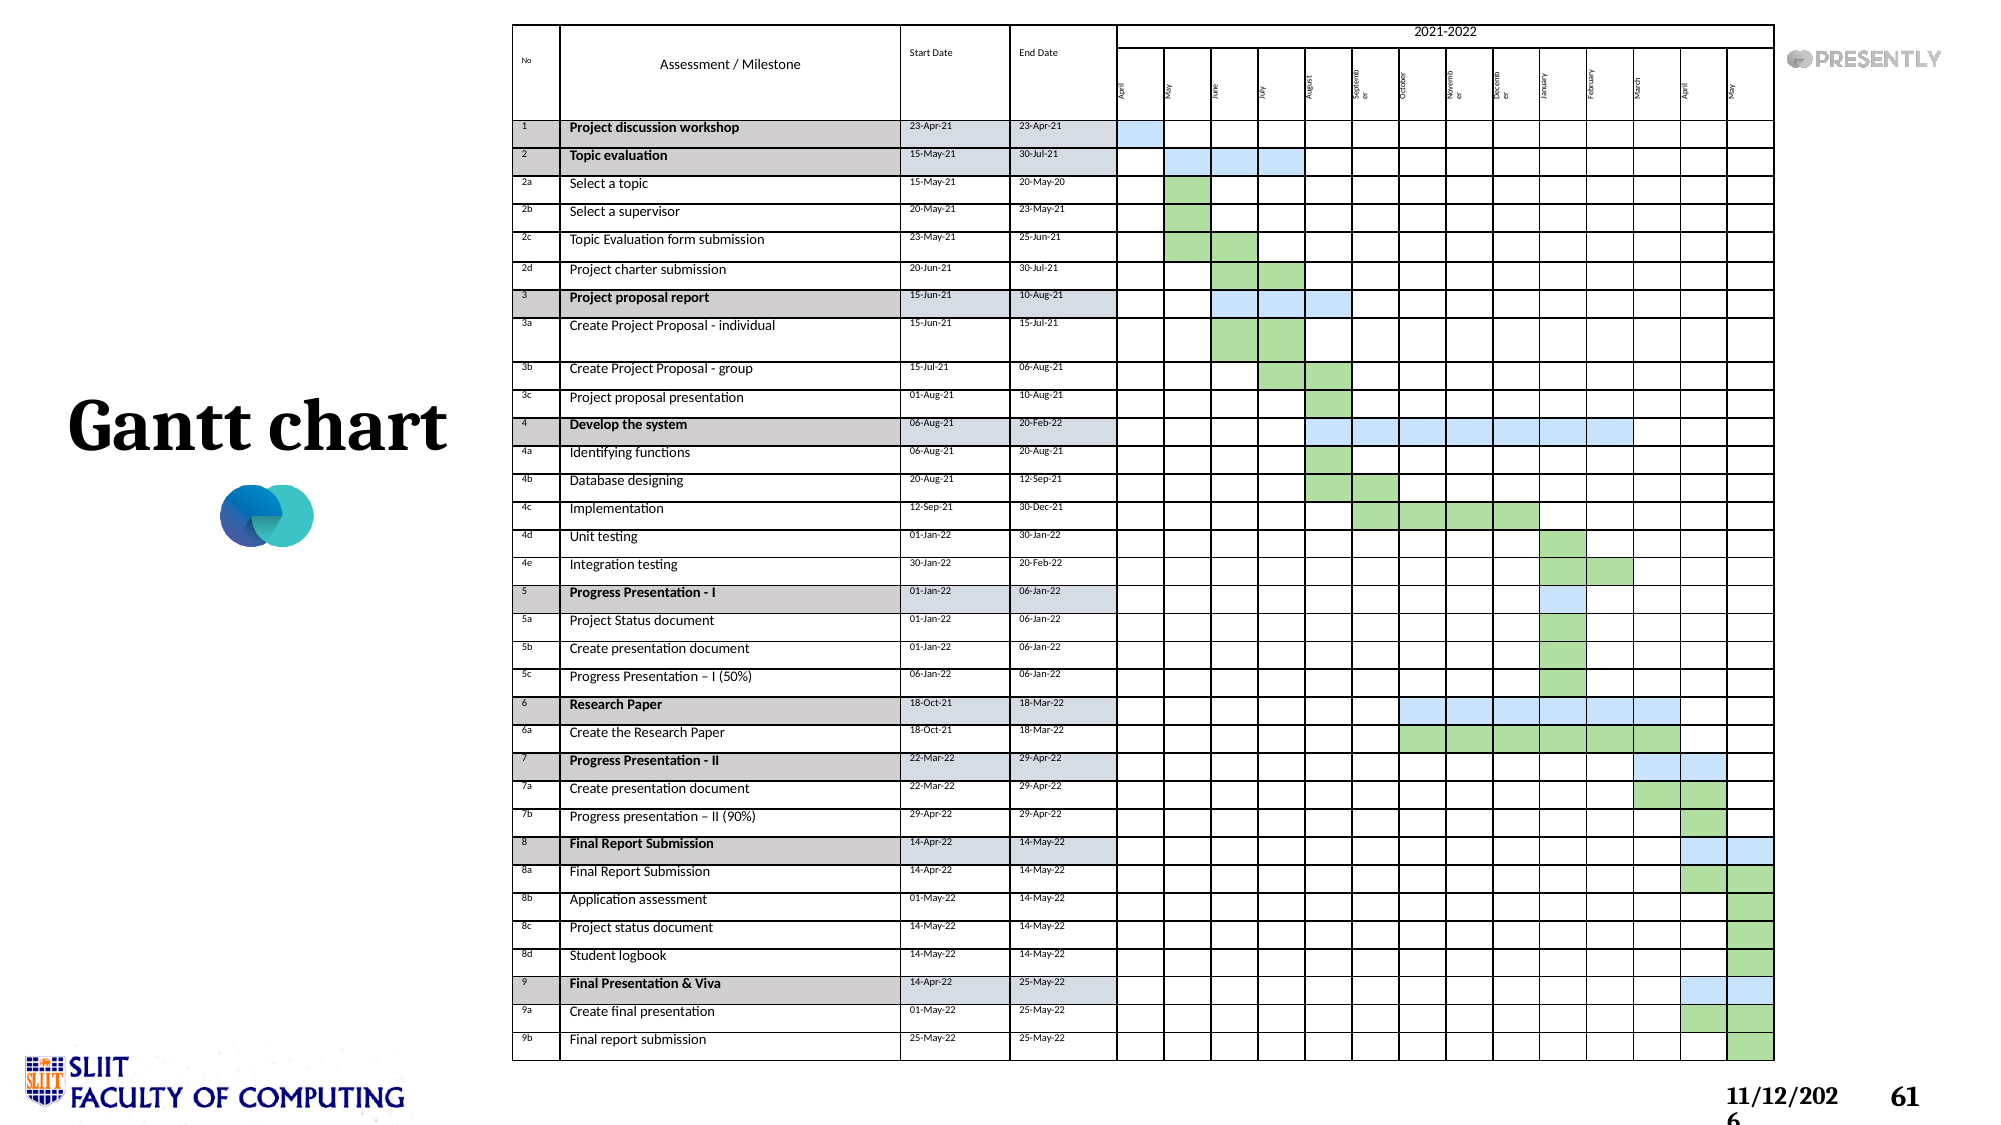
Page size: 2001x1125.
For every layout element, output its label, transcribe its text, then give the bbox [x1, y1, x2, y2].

table_cell [1212, 419, 1257, 445]
table_cell [1634, 894, 1680, 920]
table_cell [1540, 866, 1586, 892]
table_cell [1587, 213, 1633, 231]
table_cell [1400, 391, 1445, 417]
table_cell March [1634, 49, 1680, 113]
table_cell [1165, 894, 1210, 920]
table_cell 30-Dec-21 [1011, 503, 1116, 529]
table_cell Application assessment [561, 894, 900, 920]
table_header Start Date [901, 26, 1009, 113]
table_cell [1259, 977, 1304, 1004]
table_cell [1212, 1005, 1257, 1032]
table_cell October [1400, 49, 1445, 113]
table_cell [1447, 291, 1492, 317]
table_cell [1494, 894, 1539, 920]
table_cell [1165, 586, 1210, 613]
table_cell Implementation [561, 503, 900, 529]
table_cell [1306, 391, 1351, 417]
table_cell [1447, 319, 1492, 361]
table_cell [1634, 922, 1680, 948]
table_cell [1353, 213, 1398, 231]
table_cell [1306, 642, 1351, 668]
table_cell [1259, 894, 1304, 920]
table_cell [1728, 698, 1773, 724]
table_cell [1400, 363, 1445, 389]
table_cell 4e [513, 558, 559, 585]
table_cell [1587, 419, 1633, 445]
table_cell [1540, 1033, 1586, 1060]
table_cell [1118, 213, 1163, 231]
table_cell 4d [513, 531, 559, 557]
table_cell 2 [513, 149, 559, 175]
table_cell [1118, 977, 1163, 1004]
table_cell [1634, 291, 1680, 317]
table_cell [1306, 922, 1351, 948]
table_cell [1447, 419, 1492, 445]
table_cell [1494, 670, 1539, 696]
table_cell Project charter submission [561, 263, 900, 289]
table_cell [1306, 782, 1351, 808]
table_cell [1494, 391, 1539, 417]
table_cell [1118, 670, 1163, 696]
table_cell 7b [513, 810, 559, 836]
table_cell [1728, 614, 1773, 641]
table_cell [1540, 726, 1586, 752]
table_cell 22-Mar-22 [901, 782, 1009, 808]
table_cell [1353, 291, 1398, 317]
table_cell [1728, 586, 1773, 613]
table_cell [1165, 642, 1210, 668]
table_cell Final report submission [561, 1033, 900, 1060]
table_cell [1681, 698, 1726, 724]
table_cell [1259, 503, 1304, 529]
table_cell [1306, 363, 1351, 389]
table_cell 8b [513, 894, 559, 920]
table_cell [1306, 213, 1351, 231]
table_cell [1494, 558, 1539, 585]
table_cell [1212, 475, 1257, 501]
table_cell [1118, 1005, 1163, 1032]
table_cell [1540, 558, 1586, 585]
table_cell [1165, 503, 1210, 529]
table_cell 3a [513, 319, 559, 361]
table_cell November [1447, 49, 1492, 113]
table_cell [1540, 810, 1586, 836]
table_cell [1353, 263, 1398, 289]
table_cell 14-May-22 [1011, 950, 1116, 976]
table_header 2021-2022 [1118, 26, 1742, 47]
table_cell [1400, 670, 1445, 696]
table_cell [1118, 447, 1163, 473]
table_cell [1118, 894, 1163, 920]
table_cell [1681, 642, 1726, 668]
table_cell [1634, 698, 1680, 724]
table_cell [1587, 866, 1633, 892]
table_cell 4b [513, 475, 559, 501]
table_cell [1165, 698, 1210, 724]
table_cell [1728, 475, 1773, 501]
table_cell [1259, 838, 1304, 864]
table_cell [1681, 894, 1726, 920]
table_cell [1587, 531, 1633, 557]
table_cell 15-Jun-21 [901, 319, 1009, 361]
table_cell Final Report Submission [561, 866, 900, 892]
table_cell [1212, 782, 1257, 808]
table_cell [1494, 866, 1539, 892]
table_cell 12-Sep-21 [1011, 475, 1116, 501]
table_cell [1681, 1005, 1726, 1032]
table_cell 14-Apr-22 [901, 866, 1009, 892]
table_cell [1400, 531, 1445, 557]
table_cell [1447, 866, 1492, 892]
table_cell [1212, 726, 1257, 752]
text_box [712, 113, 2000, 213]
table_cell [1118, 319, 1163, 361]
table_cell [1494, 531, 1539, 557]
table_cell [1728, 263, 1773, 289]
table_cell [1165, 614, 1210, 641]
table_cell [1400, 838, 1445, 864]
table_cell [1400, 642, 1445, 668]
table_cell [1165, 866, 1210, 892]
table_cell [1447, 782, 1492, 808]
table_cell [1587, 838, 1633, 864]
table_cell 3 [513, 291, 559, 317]
table_cell [1259, 558, 1304, 585]
table_cell [1494, 698, 1539, 724]
table_cell [1681, 363, 1726, 389]
table_cell July [1259, 49, 1304, 113]
table_cell 14-Apr-22 [901, 977, 1009, 1004]
table_cell [1118, 233, 1163, 261]
table_cell [1306, 726, 1351, 752]
table_cell [1400, 1033, 1445, 1060]
table_cell [1212, 213, 1257, 231]
table_cell 06-Jan-22 [1011, 614, 1116, 641]
table_cell 25-May-22 [1011, 1005, 1116, 1032]
table_cell [1540, 838, 1586, 864]
table_cell [1400, 475, 1445, 501]
table_cell [1587, 363, 1633, 389]
table_cell [1306, 810, 1351, 836]
table_cell [1540, 419, 1586, 445]
table_cell [1212, 810, 1257, 836]
table_cell [1728, 291, 1773, 317]
table_cell [1165, 558, 1210, 585]
table_cell [1353, 558, 1398, 585]
table_cell [1400, 866, 1445, 892]
table_cell [1634, 866, 1680, 892]
table_cell [1681, 614, 1726, 641]
table_cell 01-Jan-22 [901, 642, 1009, 668]
table_cell [1681, 391, 1726, 417]
table_cell [1353, 977, 1398, 1004]
table_cell [1165, 233, 1210, 261]
table_cell [1400, 291, 1445, 317]
table_cell [1587, 670, 1633, 696]
table_cell 20-Feb-22 [1011, 558, 1116, 585]
table_cell [1212, 1033, 1257, 1060]
table_cell 7a [513, 782, 559, 808]
table_cell [1118, 503, 1163, 529]
table_cell [1728, 754, 1773, 780]
table_cell [1259, 447, 1304, 473]
table_cell [1447, 977, 1492, 1004]
table_cell [1494, 319, 1539, 361]
table_cell [1259, 363, 1304, 389]
table_cell [1634, 810, 1680, 836]
table_cell [1118, 754, 1163, 780]
table_cell [1400, 263, 1445, 289]
table_header No [513, 26, 559, 120]
table_cell [1634, 447, 1680, 473]
table_cell [1259, 213, 1304, 231]
table_cell Integration testing [561, 558, 900, 585]
table_cell [1447, 213, 1492, 231]
table_cell [1634, 1033, 1680, 1060]
table_cell 06-Jan-22 [1011, 670, 1116, 696]
table_cell [1587, 726, 1633, 752]
table_cell 29-Apr-22 [1011, 810, 1116, 836]
table_cell [1212, 754, 1257, 780]
table_cell [1212, 291, 1257, 317]
table_cell 18-Mar-22 [1011, 726, 1116, 752]
table_cell [1540, 754, 1586, 780]
table_cell [1728, 894, 1773, 920]
table_cell [1400, 614, 1445, 641]
table_cell [1540, 233, 1586, 261]
table_cell 14-May-22 [1011, 894, 1116, 920]
table_cell [1212, 670, 1257, 696]
table_cell [1353, 363, 1398, 389]
table_cell [1494, 1005, 1539, 1032]
table_cell [1118, 419, 1163, 445]
table_cell [1353, 475, 1398, 501]
table_cell 2d [513, 263, 559, 289]
table_cell 25-May-22 [901, 1033, 1009, 1060]
table_cell 01-Jan-22 [901, 531, 1009, 557]
table_cell 9a [513, 1005, 559, 1032]
table_cell [1447, 1033, 1492, 1060]
table_cell [1728, 977, 1773, 1004]
table_cell [1587, 263, 1633, 289]
table_cell 14-May-22 [1011, 838, 1116, 864]
table_cell [1212, 558, 1257, 585]
table_header End Date [1011, 26, 1116, 113]
table_cell [1306, 838, 1351, 864]
table_cell 7 [513, 754, 559, 780]
table_cell [1447, 531, 1492, 557]
picture [145, 394, 388, 637]
table_cell 15-Jun-21 [901, 291, 1009, 317]
table_cell [1259, 642, 1304, 668]
table_cell [1353, 894, 1398, 920]
table_cell [1447, 894, 1492, 920]
table_cell [1259, 291, 1304, 317]
table_cell [1681, 838, 1726, 864]
table_cell [1728, 213, 1773, 231]
table_cell [1447, 233, 1492, 261]
table_cell [1353, 1033, 1398, 1060]
table_cell [1540, 447, 1586, 473]
table_cell [1118, 810, 1163, 836]
table_cell [1494, 754, 1539, 780]
table_cell [1494, 586, 1539, 613]
table_cell [1634, 213, 1680, 231]
table_cell [1447, 391, 1492, 417]
table_cell [1540, 1005, 1586, 1032]
table_cell [1165, 531, 1210, 557]
table_cell [1681, 558, 1726, 585]
table_cell [1165, 391, 1210, 417]
table_cell June [1212, 49, 1257, 113]
table_cell [1728, 670, 1773, 696]
table_cell Progress Presentation - I [561, 586, 900, 613]
table_cell Develop the system [561, 419, 900, 445]
table_header Assessment / Milestone [561, 26, 900, 120]
table_cell [1306, 558, 1351, 585]
table_cell [1587, 558, 1633, 585]
table_cell [1728, 866, 1773, 892]
table_cell [1259, 754, 1304, 780]
table_cell [1306, 419, 1351, 445]
table_cell 6a [513, 726, 559, 752]
table_cell [1400, 726, 1445, 752]
table_cell [1165, 782, 1210, 808]
table_cell [1587, 698, 1633, 724]
table_cell [1587, 586, 1633, 613]
table_cell Create final presentation [561, 1005, 900, 1032]
table_cell 8c [513, 922, 559, 948]
table_cell [1494, 642, 1539, 668]
table_cell 25-May-22 [1011, 1033, 1116, 1060]
table_cell April [1118, 49, 1163, 113]
table_cell [1165, 291, 1210, 317]
table_cell 30-Jan-22 [1011, 531, 1116, 557]
table_cell 30-Jul-21 [1011, 263, 1116, 289]
table_cell [1587, 291, 1633, 317]
table_cell [1212, 319, 1257, 361]
table_cell [1400, 782, 1445, 808]
table_cell 5b [513, 642, 559, 668]
table_cell September [1353, 49, 1398, 113]
table_cell [1540, 213, 1586, 231]
table_cell [1447, 614, 1492, 641]
table_cell [1212, 698, 1257, 724]
table_cell [1681, 754, 1726, 780]
table_cell 10-Aug-21 [1011, 291, 1116, 317]
table_cell [1494, 233, 1539, 261]
table_cell [1728, 1005, 1773, 1032]
table_cell [1447, 363, 1492, 389]
table_cell [1587, 950, 1633, 976]
table_cell [1587, 922, 1633, 948]
table_cell [1681, 950, 1726, 976]
table_cell [1540, 782, 1586, 808]
table_cell [1306, 894, 1351, 920]
table_cell [1165, 475, 1210, 501]
table_cell [1165, 670, 1210, 696]
table_cell [1447, 670, 1492, 696]
table_cell [1634, 754, 1680, 780]
table_cell [1587, 782, 1633, 808]
table_cell [1494, 782, 1539, 808]
table_cell Create Project Proposal - group [561, 363, 900, 389]
table_cell [1681, 670, 1726, 696]
table_cell [1259, 319, 1304, 361]
table_cell [1540, 391, 1586, 417]
table_cell [1447, 698, 1492, 724]
table_cell [1587, 503, 1633, 529]
table_cell [1587, 447, 1633, 473]
table_cell [1259, 391, 1304, 417]
table_cell [1306, 291, 1351, 317]
table_cell [1587, 233, 1633, 261]
table_cell [1728, 447, 1773, 473]
table_cell [1353, 670, 1398, 696]
table_cell [1494, 726, 1539, 752]
table_cell [1540, 263, 1586, 289]
table_cell [1259, 922, 1304, 948]
table_cell [1165, 922, 1210, 948]
table_cell Project Status document [561, 614, 900, 641]
table_cell [1259, 1033, 1304, 1060]
table_cell 2c [513, 233, 559, 261]
table_cell [1118, 838, 1163, 864]
table_cell [1306, 586, 1351, 613]
table_cell [1447, 447, 1492, 473]
table_cell [1306, 447, 1351, 473]
table_cell 06-Jan-22 [1011, 642, 1116, 668]
table_cell [1165, 363, 1210, 389]
table_cell [1400, 950, 1445, 976]
table_cell [1306, 319, 1351, 361]
table_cell [1165, 213, 1210, 231]
table_cell 06-Aug-21 [1011, 363, 1116, 389]
table_cell [1634, 726, 1680, 752]
table_cell [1212, 586, 1257, 613]
table_cell [1540, 503, 1586, 529]
table_cell [1212, 642, 1257, 668]
table_cell 25-May-22 [1011, 977, 1116, 1004]
table_cell [1212, 838, 1257, 864]
table_cell [1447, 1005, 1492, 1032]
table_cell 15-Jul-21 [901, 363, 1009, 389]
table_cell 23-May-21 [901, 233, 1009, 261]
table_cell [1634, 363, 1680, 389]
table_cell [1634, 263, 1680, 289]
table_cell [1118, 558, 1163, 585]
table_cell [1447, 810, 1492, 836]
table_cell [1306, 531, 1351, 557]
table_cell 9b [513, 1033, 559, 1060]
table_cell [1681, 213, 1726, 231]
table_cell Research Paper [561, 698, 900, 724]
table_cell [1353, 866, 1398, 892]
table_cell [1118, 866, 1163, 892]
table_cell 3c [513, 391, 559, 417]
table_cell [1587, 614, 1633, 641]
table_cell Progress Presentation – I (50%) [561, 670, 900, 696]
table_cell [1400, 233, 1445, 261]
table_cell [1447, 503, 1492, 529]
table_cell [1540, 698, 1586, 724]
table_cell Database designing [561, 475, 900, 501]
table_cell [1400, 319, 1445, 361]
table_cell [1494, 213, 1539, 231]
table_cell [1353, 810, 1398, 836]
table_cell [1728, 782, 1773, 808]
table_cell [1728, 233, 1773, 261]
table_cell [1353, 642, 1398, 668]
table_cell [1212, 263, 1257, 289]
table_cell 2a [513, 177, 559, 203]
table_cell 4 [513, 419, 559, 445]
table_cell [1118, 586, 1163, 613]
table_cell [1447, 838, 1492, 864]
table_cell 01-Jan-22 [901, 614, 1009, 641]
table_cell [1400, 922, 1445, 948]
table_cell [1728, 319, 1773, 361]
table_cell [1353, 447, 1398, 473]
table_cell [1728, 363, 1773, 389]
table_cell [1634, 977, 1680, 1004]
table_cell [1494, 614, 1539, 641]
table_cell [1306, 977, 1351, 1004]
picture [0, 1045, 413, 1125]
table_cell August [1306, 49, 1351, 113]
table_cell [1259, 1005, 1304, 1032]
table_cell [1259, 950, 1304, 976]
table_cell [1447, 950, 1492, 976]
table_cell 8a [513, 866, 559, 892]
table_cell 9 [513, 977, 559, 1004]
table_cell 01-May-22 [901, 1005, 1009, 1032]
table_cell [1540, 586, 1586, 613]
table_cell [1353, 319, 1398, 361]
table_cell [1353, 726, 1398, 752]
table_cell [1165, 319, 1210, 361]
table_cell [1728, 419, 1773, 445]
table_cell [1259, 782, 1304, 808]
table_cell [1400, 558, 1445, 585]
table_cell [1118, 782, 1163, 808]
table_cell Progress presentation – II (90%) [561, 810, 900, 836]
table_cell [1306, 614, 1351, 641]
table_cell [1353, 614, 1398, 641]
table_cell [1447, 263, 1492, 289]
table_cell [1306, 754, 1351, 780]
table_cell 06-Aug-21 [901, 419, 1009, 445]
table_cell [1306, 950, 1351, 976]
table_cell [1681, 475, 1726, 501]
table_cell [1728, 922, 1773, 948]
table_cell [1634, 503, 1680, 529]
table_cell [1118, 363, 1163, 389]
table_cell [1587, 391, 1633, 417]
table_cell [1400, 213, 1445, 231]
table_cell [1353, 922, 1398, 948]
table_cell [1494, 838, 1539, 864]
table_cell [1353, 233, 1398, 261]
table_cell [1540, 922, 1586, 948]
table_cell 06-Jan-22 [1011, 586, 1116, 613]
table_cell [1306, 475, 1351, 501]
table_cell [1587, 319, 1633, 361]
table_cell 18-Oct-21 [901, 698, 1009, 724]
table_cell [1400, 977, 1445, 1004]
table_cell 14-May-22 [1011, 922, 1116, 948]
table_cell [1259, 614, 1304, 641]
table_cell [1400, 698, 1445, 724]
table_cell [1353, 838, 1398, 864]
table_cell 01-May-22 [901, 894, 1009, 920]
table_cell [1118, 291, 1163, 317]
table_cell [1587, 977, 1633, 1004]
table_cell [1540, 642, 1586, 668]
table_cell [1400, 810, 1445, 836]
table_cell [1400, 503, 1445, 529]
table_cell [1587, 475, 1633, 501]
table_cell [1118, 1033, 1163, 1060]
table_cell [1306, 1005, 1351, 1032]
table_cell 20-May-21 [901, 213, 1009, 231]
table_cell [1587, 1005, 1633, 1032]
table_cell [1681, 319, 1726, 361]
table_cell [1353, 754, 1398, 780]
table_cell 29-Apr-22 [1011, 782, 1116, 808]
table_cell [1494, 810, 1539, 836]
table_cell [1259, 586, 1304, 613]
table_cell Create presentation document [561, 782, 900, 808]
table_cell [1353, 586, 1398, 613]
table_cell [1353, 698, 1398, 724]
table_cell [1118, 950, 1163, 976]
table_cell [1728, 642, 1773, 668]
table_cell 14-Apr-22 [901, 838, 1009, 864]
table_cell [1447, 754, 1492, 780]
table_cell [1259, 419, 1304, 445]
table_cell [1212, 531, 1257, 557]
table_cell 5a [513, 614, 559, 641]
table_cell [1259, 810, 1304, 836]
table_cell [1634, 642, 1680, 668]
table_cell [1212, 614, 1257, 641]
table_cell [1447, 642, 1492, 668]
table_cell [1353, 419, 1398, 445]
table_cell [1259, 531, 1304, 557]
table_cell [1587, 642, 1633, 668]
table_cell [1400, 447, 1445, 473]
table_cell [1400, 754, 1445, 780]
table_cell Create presentation document [561, 642, 900, 668]
table_cell [1353, 531, 1398, 557]
table_cell 01-Aug-21 [901, 391, 1009, 417]
table_cell [1118, 263, 1163, 289]
table_cell May [1165, 49, 1210, 113]
table_cell [1728, 838, 1773, 864]
table_cell 8d [513, 950, 559, 976]
table_cell February [1587, 49, 1633, 113]
text_box Gantt chart [0, 324, 512, 516]
table_cell [1540, 363, 1586, 389]
table_cell [1447, 726, 1492, 752]
table_cell [1681, 1033, 1726, 1060]
table_cell [1212, 950, 1257, 976]
table_cell [1165, 447, 1210, 473]
table_cell 5 [513, 586, 559, 613]
table_cell [1587, 810, 1633, 836]
table_cell [1447, 922, 1492, 948]
table_cell 4c [513, 503, 559, 529]
table_cell [1212, 503, 1257, 529]
table_cell [1728, 950, 1773, 976]
table_cell [1165, 419, 1210, 445]
table_cell Topic evaluation [561, 149, 712, 175]
table_cell [1212, 866, 1257, 892]
table_cell 14-May-22 [1011, 866, 1116, 892]
table_cell [1494, 922, 1539, 948]
table_cell Final Presentation & Viva [561, 977, 900, 1004]
table_cell [1259, 866, 1304, 892]
table_cell January [1540, 49, 1586, 113]
table_cell Unit testing [561, 531, 900, 557]
table_cell [1681, 503, 1726, 529]
table_cell 20-Feb-22 [1011, 419, 1116, 445]
table_cell Select a topic [561, 177, 712, 203]
table_cell 3b [513, 363, 559, 389]
table_cell Create the Research Paper [561, 726, 900, 752]
table_cell April [1681, 49, 1726, 113]
table_cell [1634, 782, 1680, 808]
table_cell [1634, 475, 1680, 501]
table_cell [1306, 1033, 1351, 1060]
table_cell [1118, 726, 1163, 752]
table_cell Project status document [561, 922, 900, 948]
table_cell [1634, 233, 1680, 261]
table_cell [1540, 950, 1586, 976]
table_cell [1634, 586, 1680, 613]
table_cell [1259, 263, 1304, 289]
table_cell 10-Aug-21 [1011, 391, 1116, 417]
table_cell [1728, 531, 1773, 557]
table_cell [1447, 475, 1492, 501]
table_cell [1259, 233, 1304, 261]
table_cell Identifying functions [561, 447, 900, 473]
table_cell [1681, 291, 1726, 317]
table_cell [1118, 475, 1163, 501]
table_cell 14-May-22 [901, 950, 1009, 976]
table_cell Progress Presentation - II [561, 754, 900, 780]
table_cell [1494, 419, 1539, 445]
table_cell [1447, 586, 1492, 613]
table_cell 06-Jan-22 [901, 670, 1009, 696]
table_cell [1212, 447, 1257, 473]
table_cell Topic Evaluation form submission [561, 233, 900, 261]
table_cell 18-Oct-21 [901, 726, 1009, 752]
table_cell [1634, 1005, 1680, 1032]
table_cell 20-Aug-21 [901, 475, 1009, 501]
table_cell [1165, 726, 1210, 752]
table_cell [1165, 754, 1210, 780]
table_cell [1728, 558, 1773, 585]
table_cell [1306, 670, 1351, 696]
table_cell 12-Sep-21 [901, 503, 1009, 529]
table_cell [1540, 894, 1586, 920]
table_cell [1634, 558, 1680, 585]
table_cell [1118, 642, 1163, 668]
table_cell [1118, 614, 1163, 641]
table_cell [1259, 698, 1304, 724]
table_cell [1494, 950, 1539, 976]
table_cell [1400, 419, 1445, 445]
table_cell [1212, 922, 1257, 948]
table_cell [1165, 1005, 1210, 1032]
table_cell [1634, 531, 1680, 557]
table_cell [1118, 922, 1163, 948]
table_cell [1681, 866, 1726, 892]
table_cell [1634, 391, 1680, 417]
table_cell [1681, 263, 1726, 289]
table_cell [1118, 698, 1163, 724]
table_cell [1259, 670, 1304, 696]
table_cell December [1494, 49, 1539, 113]
table_cell 29-Apr-22 [1011, 754, 1116, 780]
table_cell [1587, 894, 1633, 920]
table_cell [1681, 531, 1726, 557]
table_cell [1400, 894, 1445, 920]
table_cell [1540, 977, 1586, 1004]
table_cell [1728, 726, 1773, 752]
table_cell [1212, 977, 1257, 1004]
table_cell [1165, 950, 1210, 976]
table_cell 01-Jan-22 [901, 586, 1009, 613]
table_cell [1118, 531, 1163, 557]
table_cell [1494, 263, 1539, 289]
table_cell [1681, 922, 1726, 948]
table_cell [1353, 503, 1398, 529]
picture [1742, 0, 1986, 180]
table_cell [1447, 558, 1492, 585]
table_cell Final Report Submission [561, 838, 900, 864]
table_cell [1634, 950, 1680, 976]
table_cell [1353, 950, 1398, 976]
table_cell 5c [513, 670, 559, 696]
table_cell [1634, 670, 1680, 696]
table_cell [1728, 503, 1773, 529]
table_cell 4a [513, 447, 559, 473]
table_cell [1494, 503, 1539, 529]
table_cell [1259, 475, 1304, 501]
table_cell [1728, 391, 1773, 417]
table_cell 29-Apr-22 [901, 810, 1009, 836]
table_cell [1728, 810, 1773, 836]
table_cell [1400, 586, 1445, 613]
table_cell Project proposal presentation [561, 391, 900, 417]
table_cell [1165, 263, 1210, 289]
table_cell [1353, 782, 1398, 808]
table_cell May [1728, 49, 1742, 113]
table_cell [1494, 291, 1539, 317]
table_cell 25-Jun-21 [1011, 233, 1116, 261]
table_cell [1306, 263, 1351, 289]
table_cell [1494, 1033, 1539, 1060]
table_cell 30-Jan-22 [901, 558, 1009, 585]
table_cell [1212, 363, 1257, 389]
table_cell [1634, 319, 1680, 361]
table_cell 06-Aug-21 [901, 447, 1009, 473]
table_cell Project proposal report [561, 291, 900, 317]
table_cell 18-Mar-22 [1011, 698, 1116, 724]
table_cell 22-Mar-22 [901, 754, 1009, 780]
table_cell 2b [513, 205, 559, 231]
table_cell [1306, 698, 1351, 724]
table_cell [1681, 782, 1726, 808]
table_cell [1259, 726, 1304, 752]
table_cell [1494, 363, 1539, 389]
table_cell [1494, 475, 1539, 501]
table_cell 1 [513, 121, 559, 147]
table_cell [1212, 391, 1257, 417]
table_cell [1353, 391, 1398, 417]
table_cell [1165, 977, 1210, 1004]
table_cell [1540, 319, 1586, 361]
table_cell [1681, 977, 1726, 1004]
table_cell [1634, 838, 1680, 864]
table_cell 20-Jun-21 [901, 263, 1009, 289]
table_cell [1540, 531, 1586, 557]
table_cell Student logbook [561, 950, 900, 976]
table_cell [1306, 233, 1351, 261]
table_cell [1353, 1005, 1398, 1032]
table_cell [1165, 838, 1210, 864]
table_cell Select a supervisor [561, 205, 900, 231]
table_cell [1681, 586, 1726, 613]
table_cell 15-Jul-21 [1011, 319, 1116, 361]
table_cell [1494, 977, 1539, 1004]
table_cell [1306, 503, 1351, 529]
table_cell [1634, 614, 1680, 641]
table_cell [1165, 810, 1210, 836]
table_cell [1587, 754, 1633, 780]
table_cell [1494, 447, 1539, 473]
table_cell 20-Aug-21 [1011, 447, 1116, 473]
table_cell Create Project Proposal - individual [561, 319, 900, 361]
table_cell [1681, 447, 1726, 473]
table_cell [1306, 866, 1351, 892]
table_cell [1212, 894, 1257, 920]
table_cell [1165, 1033, 1210, 1060]
table_cell [1728, 1033, 1773, 1060]
table_cell [1681, 810, 1726, 836]
table_cell [1681, 233, 1726, 261]
table_cell 8 [513, 838, 559, 864]
table_cell [1540, 670, 1586, 696]
table_cell [1212, 233, 1257, 261]
table_cell [1540, 475, 1586, 501]
table_cell Project discussion workshop [561, 121, 712, 147]
table_cell 14-May-22 [901, 922, 1009, 948]
table_cell [1540, 291, 1586, 317]
table_cell [1587, 1033, 1633, 1060]
table_cell [1634, 419, 1680, 445]
table_cell [1118, 391, 1163, 417]
table_cell [1681, 419, 1726, 445]
table_cell [1681, 726, 1726, 752]
table_cell [1540, 614, 1586, 641]
table_cell 6 [513, 698, 559, 724]
table_cell [1400, 1005, 1445, 1032]
table_cell 23-May-21 [1011, 213, 1116, 231]
